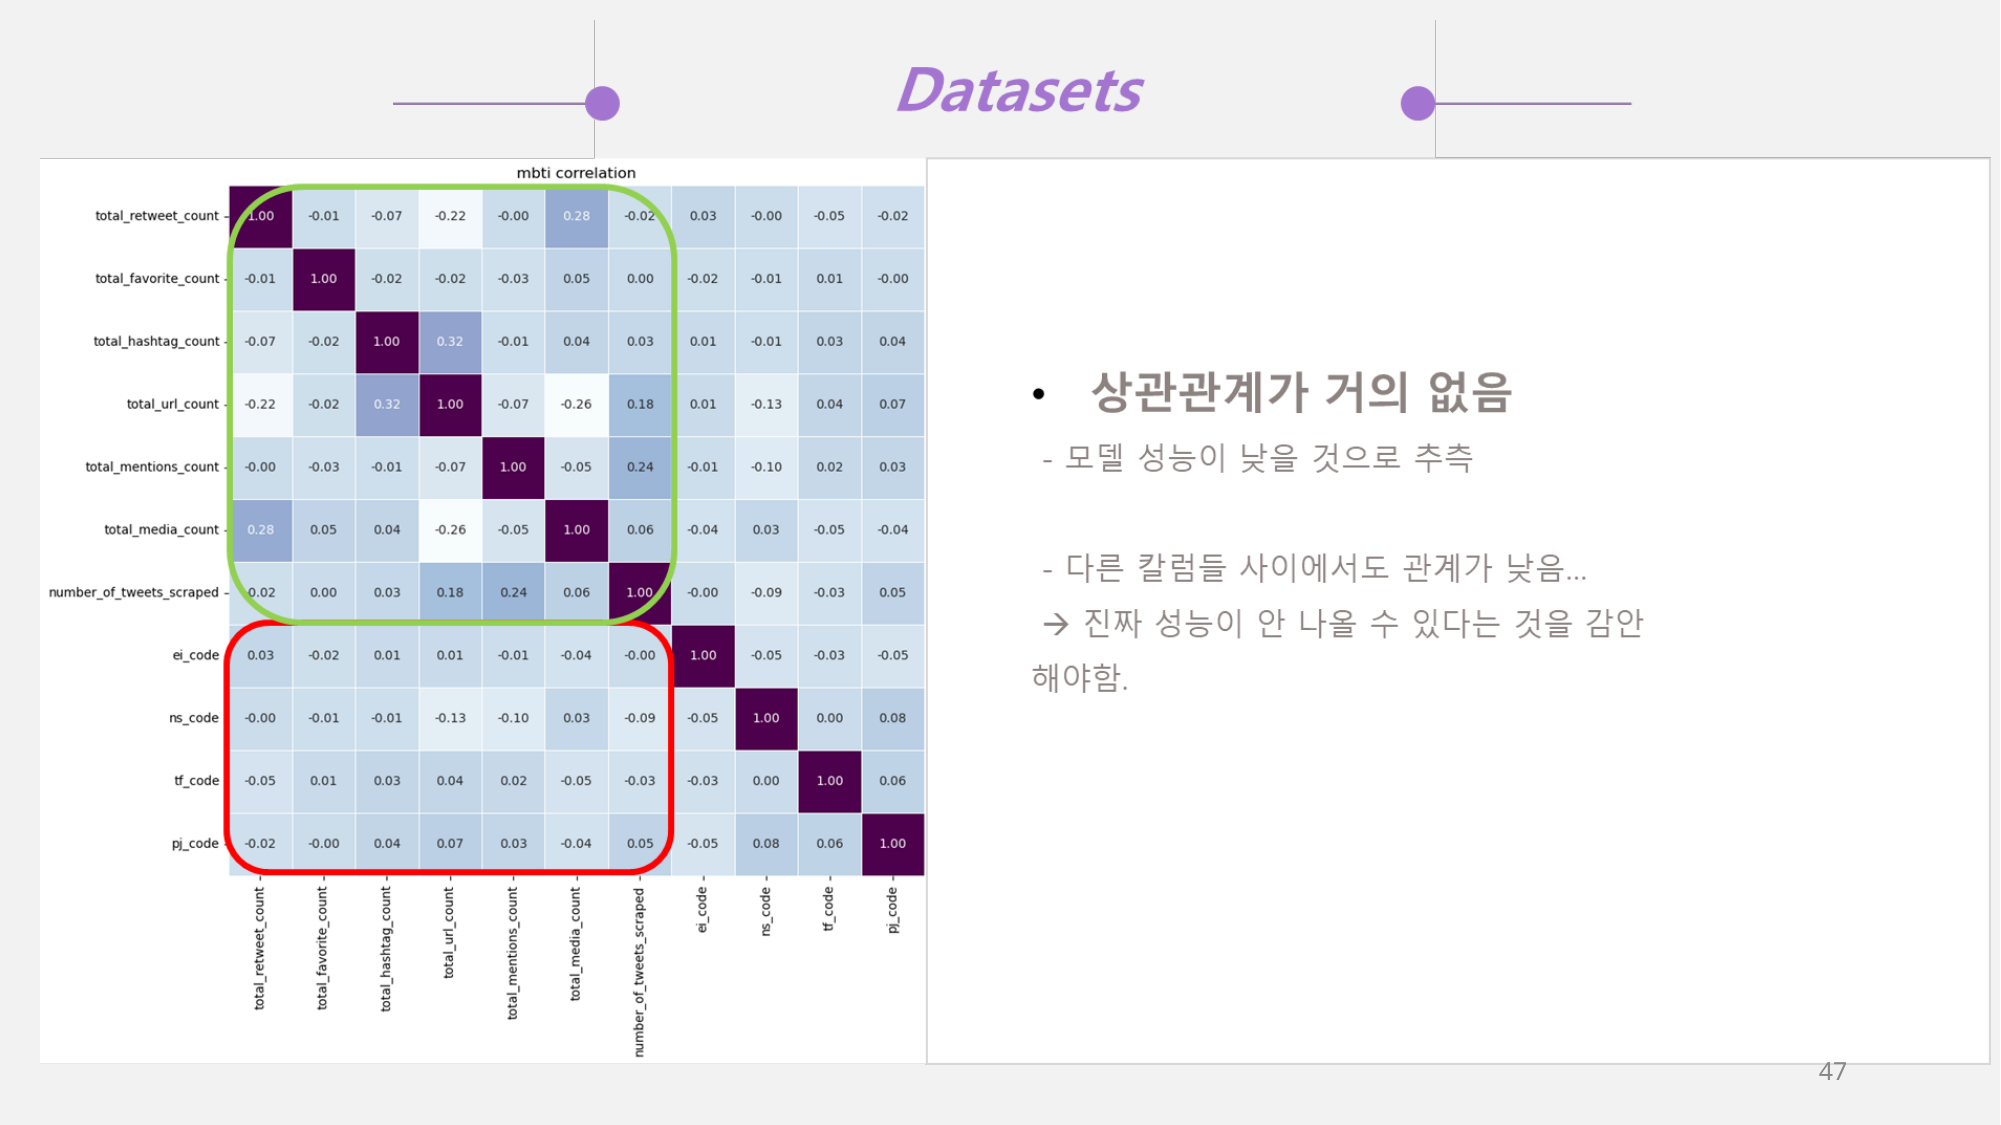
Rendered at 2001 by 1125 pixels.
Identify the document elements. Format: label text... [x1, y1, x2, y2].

slide_number ‹#› [1412, 1074, 1863, 1103]
picture [40, 19, 1991, 1066]
